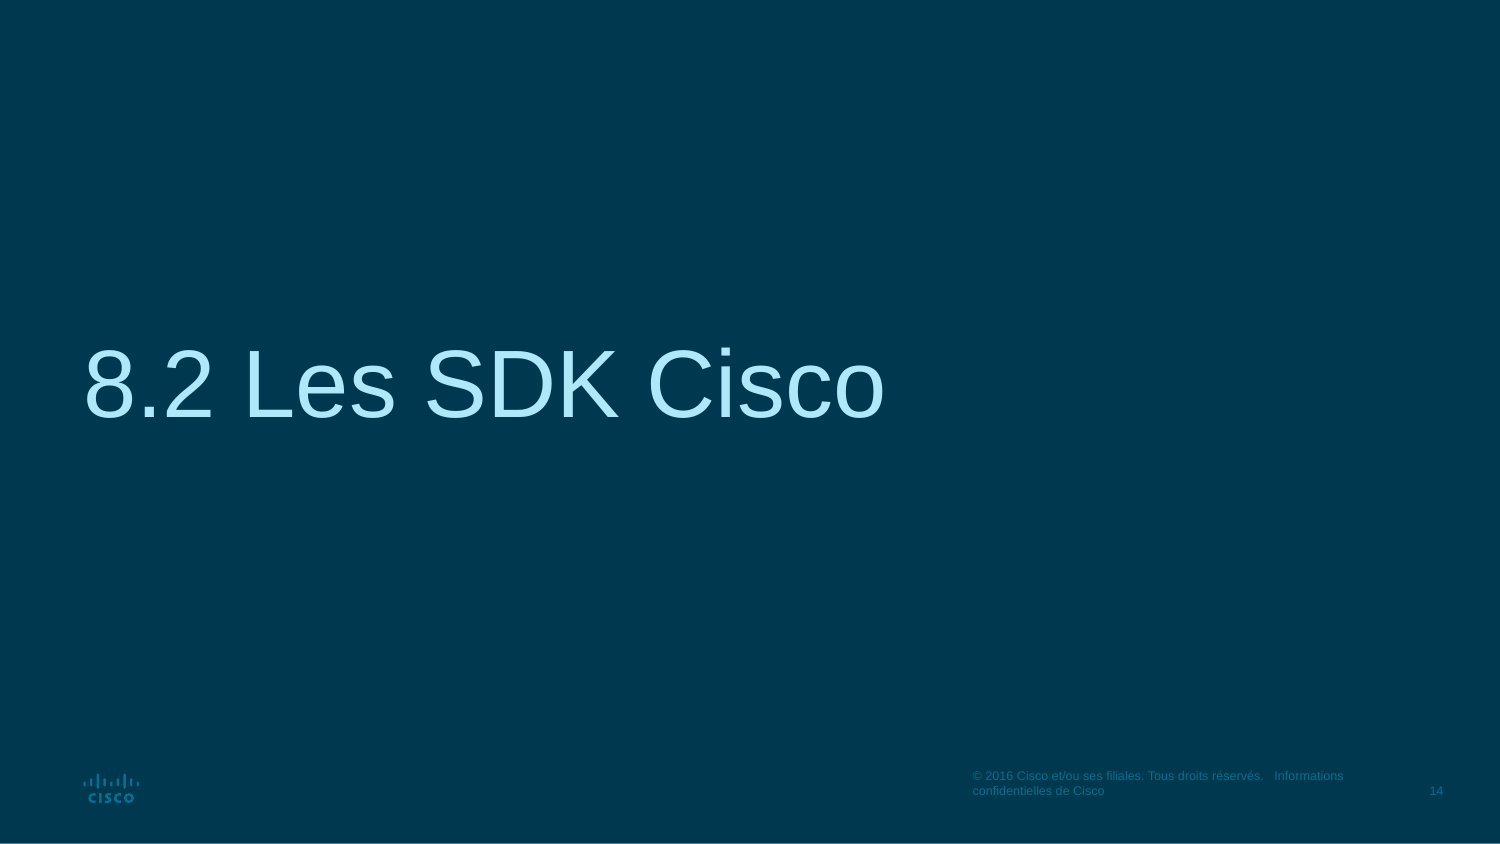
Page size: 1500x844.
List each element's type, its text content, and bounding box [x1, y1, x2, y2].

title 8.2 Les SDK Cisco [68, 150, 1315, 446]
